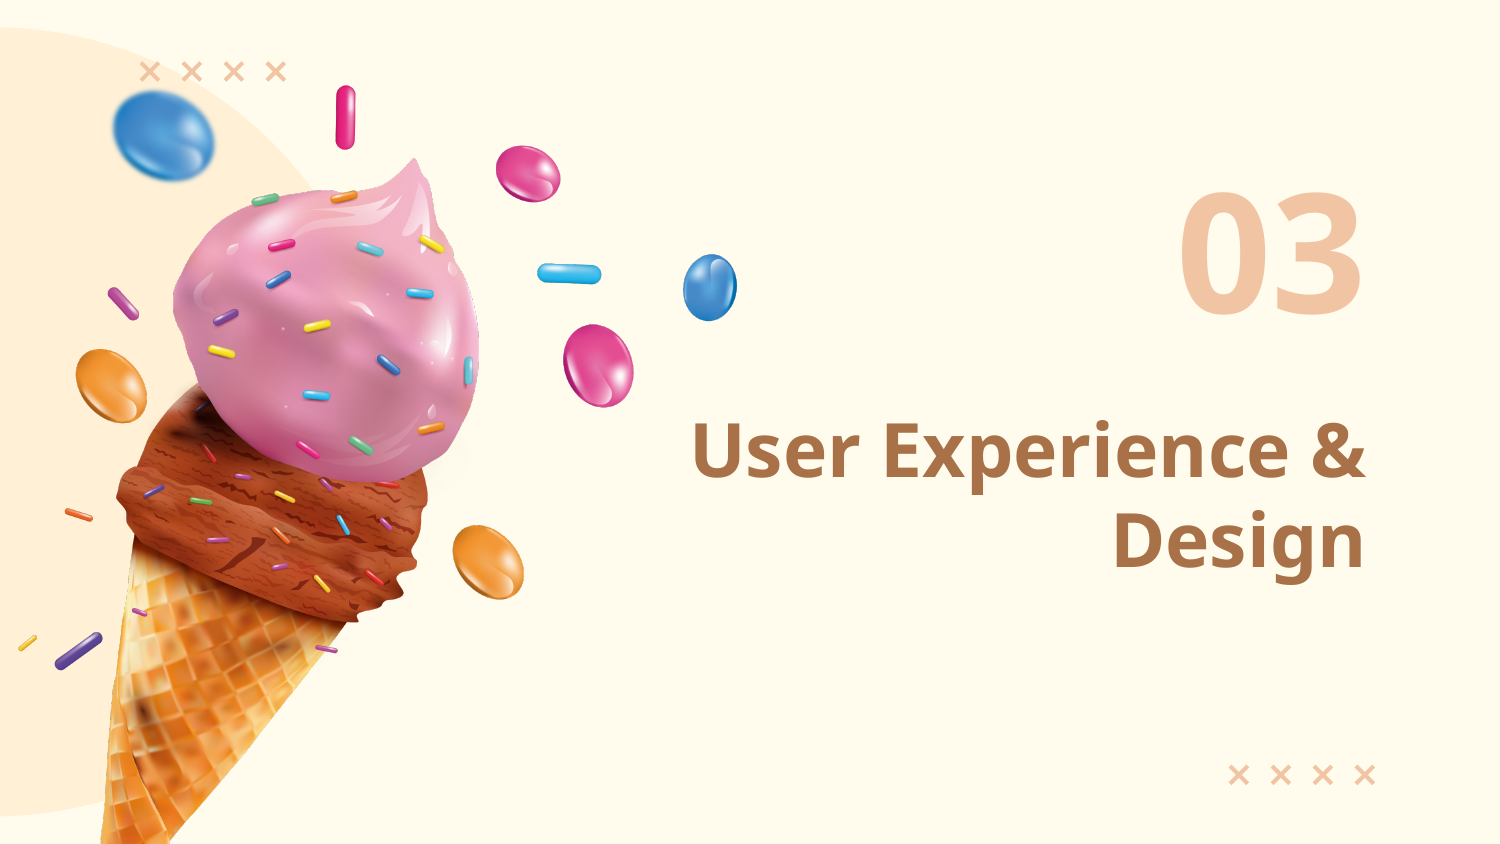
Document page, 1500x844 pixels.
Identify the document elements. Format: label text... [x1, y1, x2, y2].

title 03 [879, 151, 1382, 348]
title User Experience & Design [743, 394, 1382, 591]
picture [17, 85, 739, 844]
